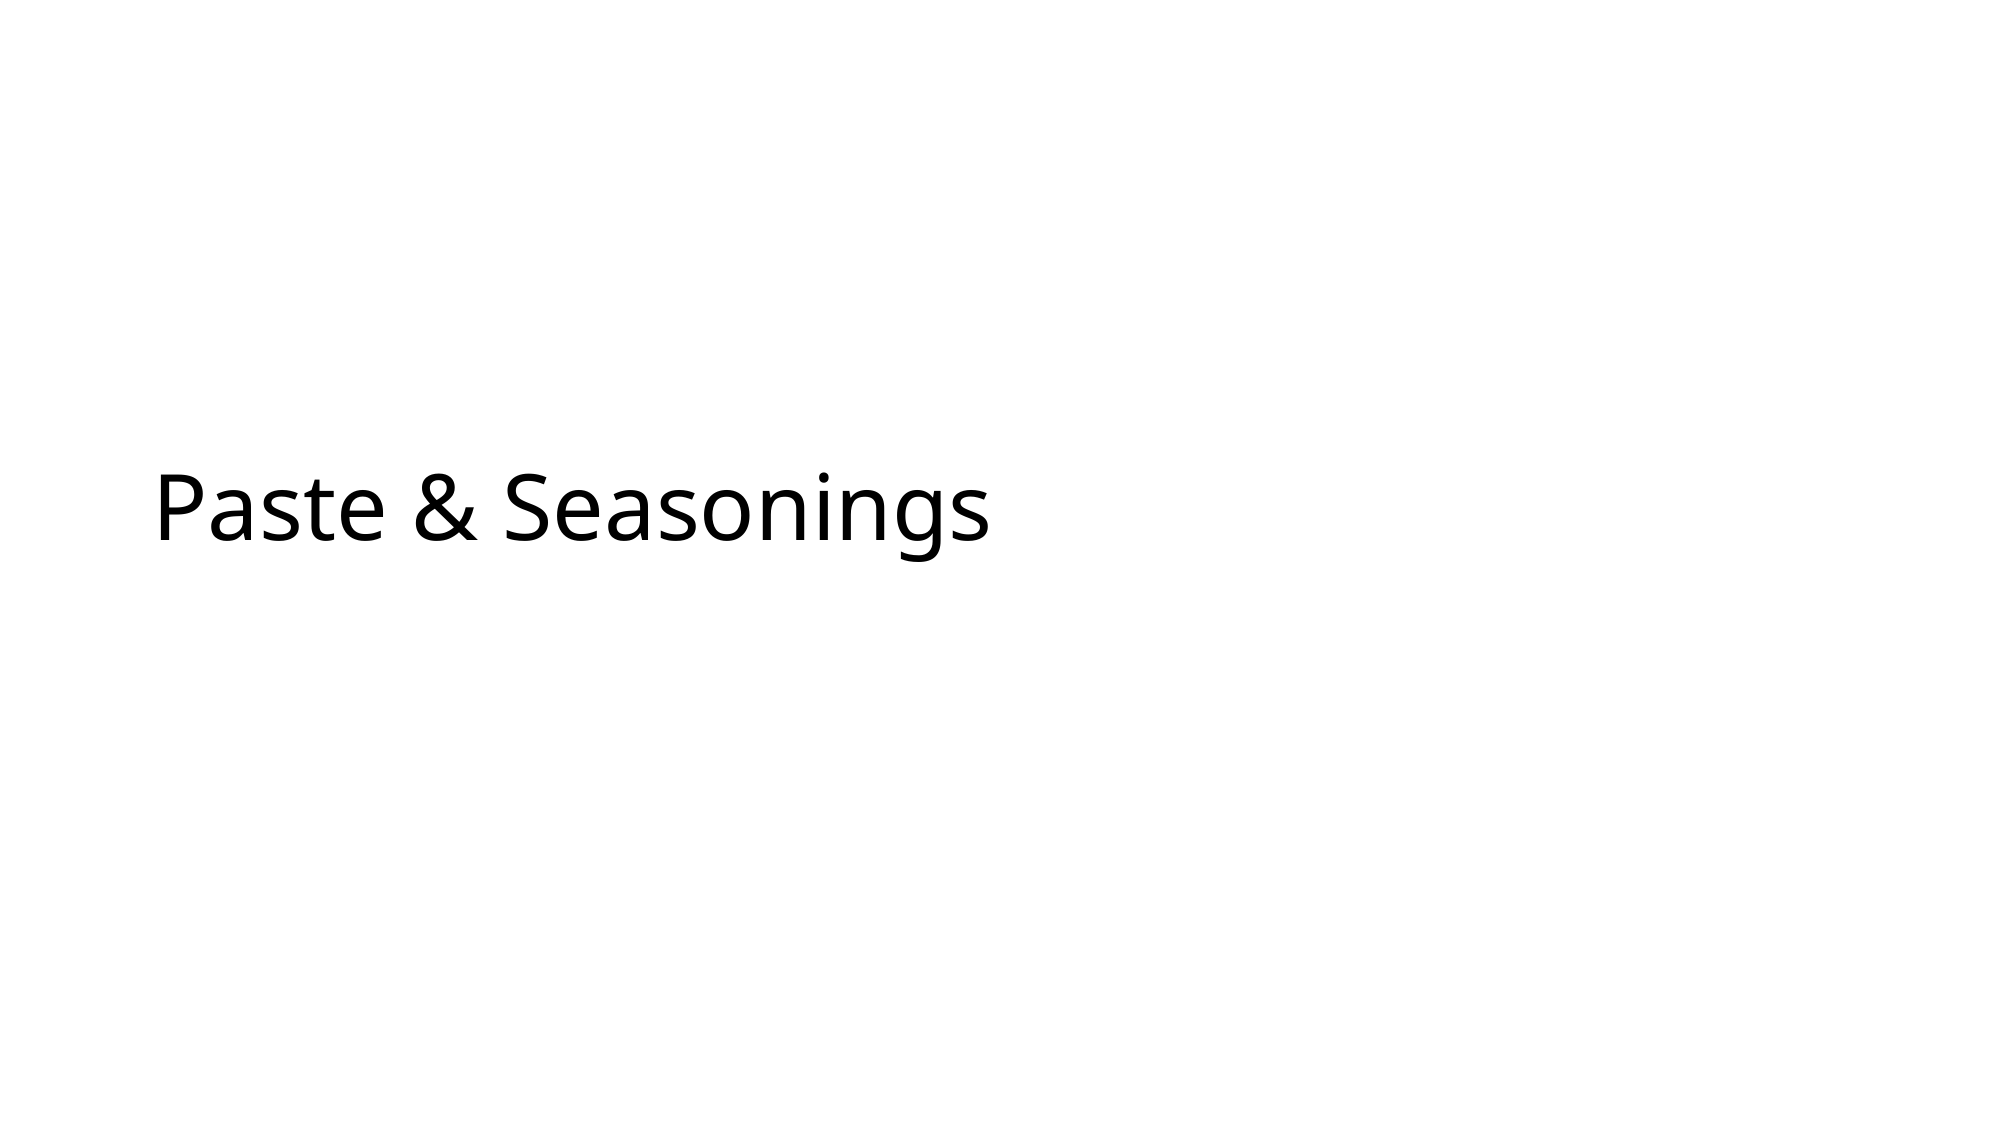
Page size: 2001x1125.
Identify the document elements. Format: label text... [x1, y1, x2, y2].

title Paste & Seasonings [137, 453, 1863, 672]
